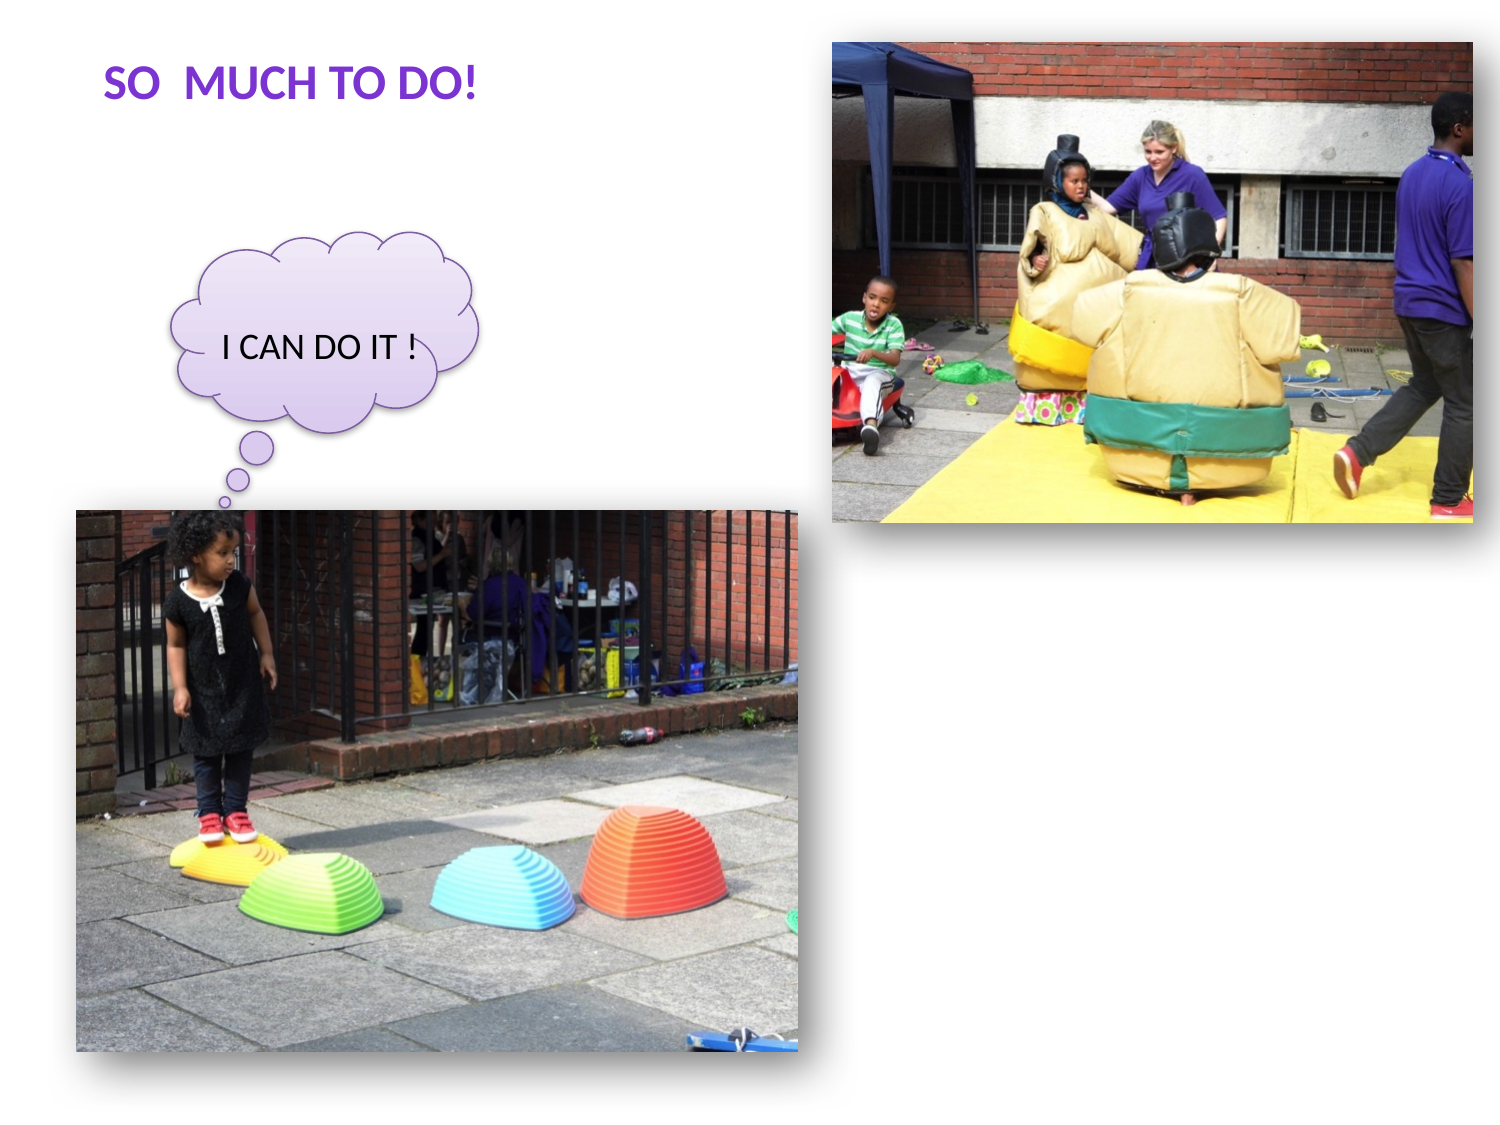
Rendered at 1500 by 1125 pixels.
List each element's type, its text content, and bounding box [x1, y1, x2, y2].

picture [76, 510, 798, 1052]
text_box [170, 231, 480, 434]
picture [832, 42, 1473, 523]
text_box I CAN DO IT ! [206, 314, 455, 375]
text_box [218, 496, 232, 509]
text_box [226, 468, 250, 492]
text_box So much to do! [88, 42, 656, 118]
text_box [239, 430, 275, 466]
